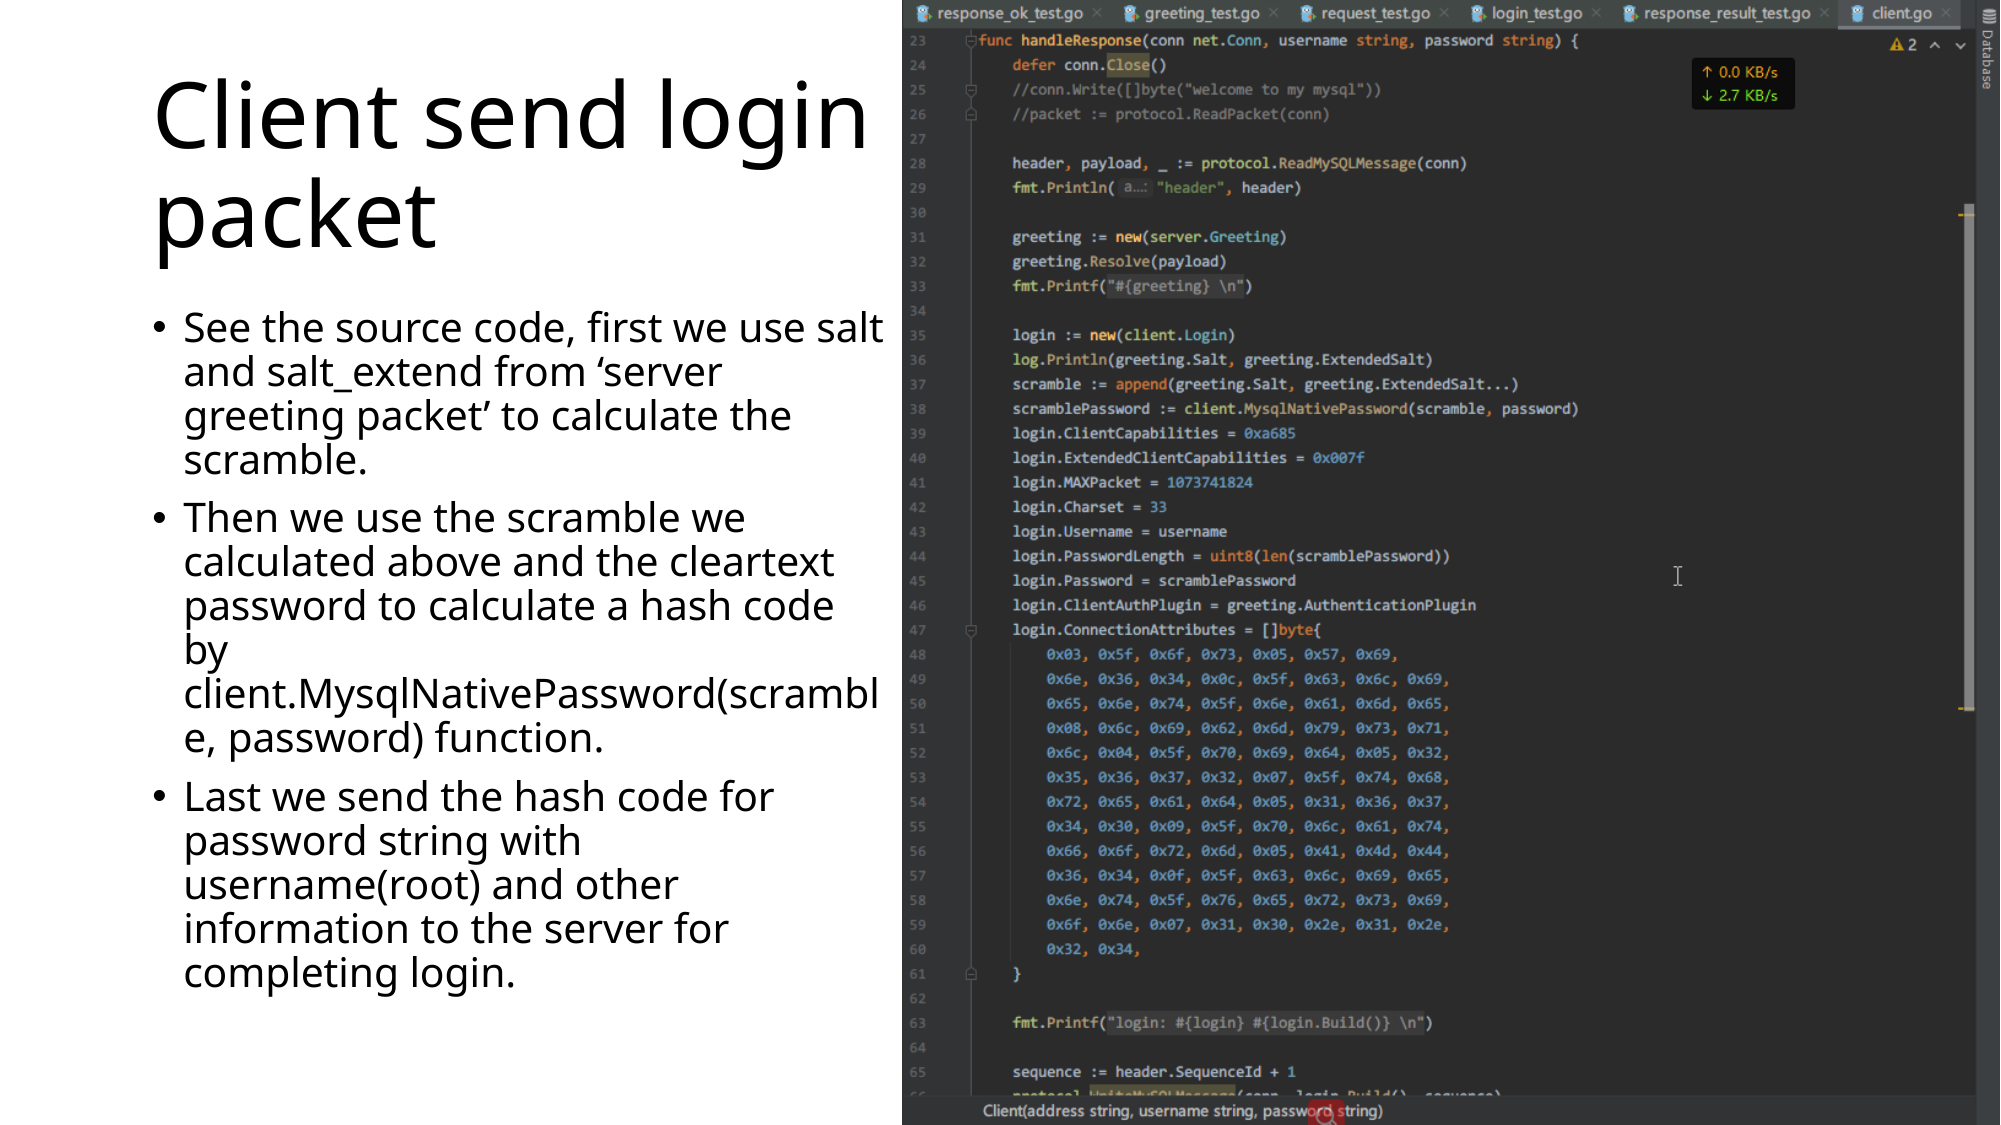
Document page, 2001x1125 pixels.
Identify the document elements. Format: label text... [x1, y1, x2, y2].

title Client send login packet [137, 59, 901, 278]
picture [901, 0, 2000, 1125]
list See the source code, first we use salt and salt_extend from ‘server greeting packet’ to calculate the scramble. Then we use the scramble we calculated above and the cleartext password to calculate a hash code by client.MysqlNativePassword(scramble, password) function. Last we send the hash code for password string with username(root) and other information to the server for completing login. [137, 299, 901, 1014]
